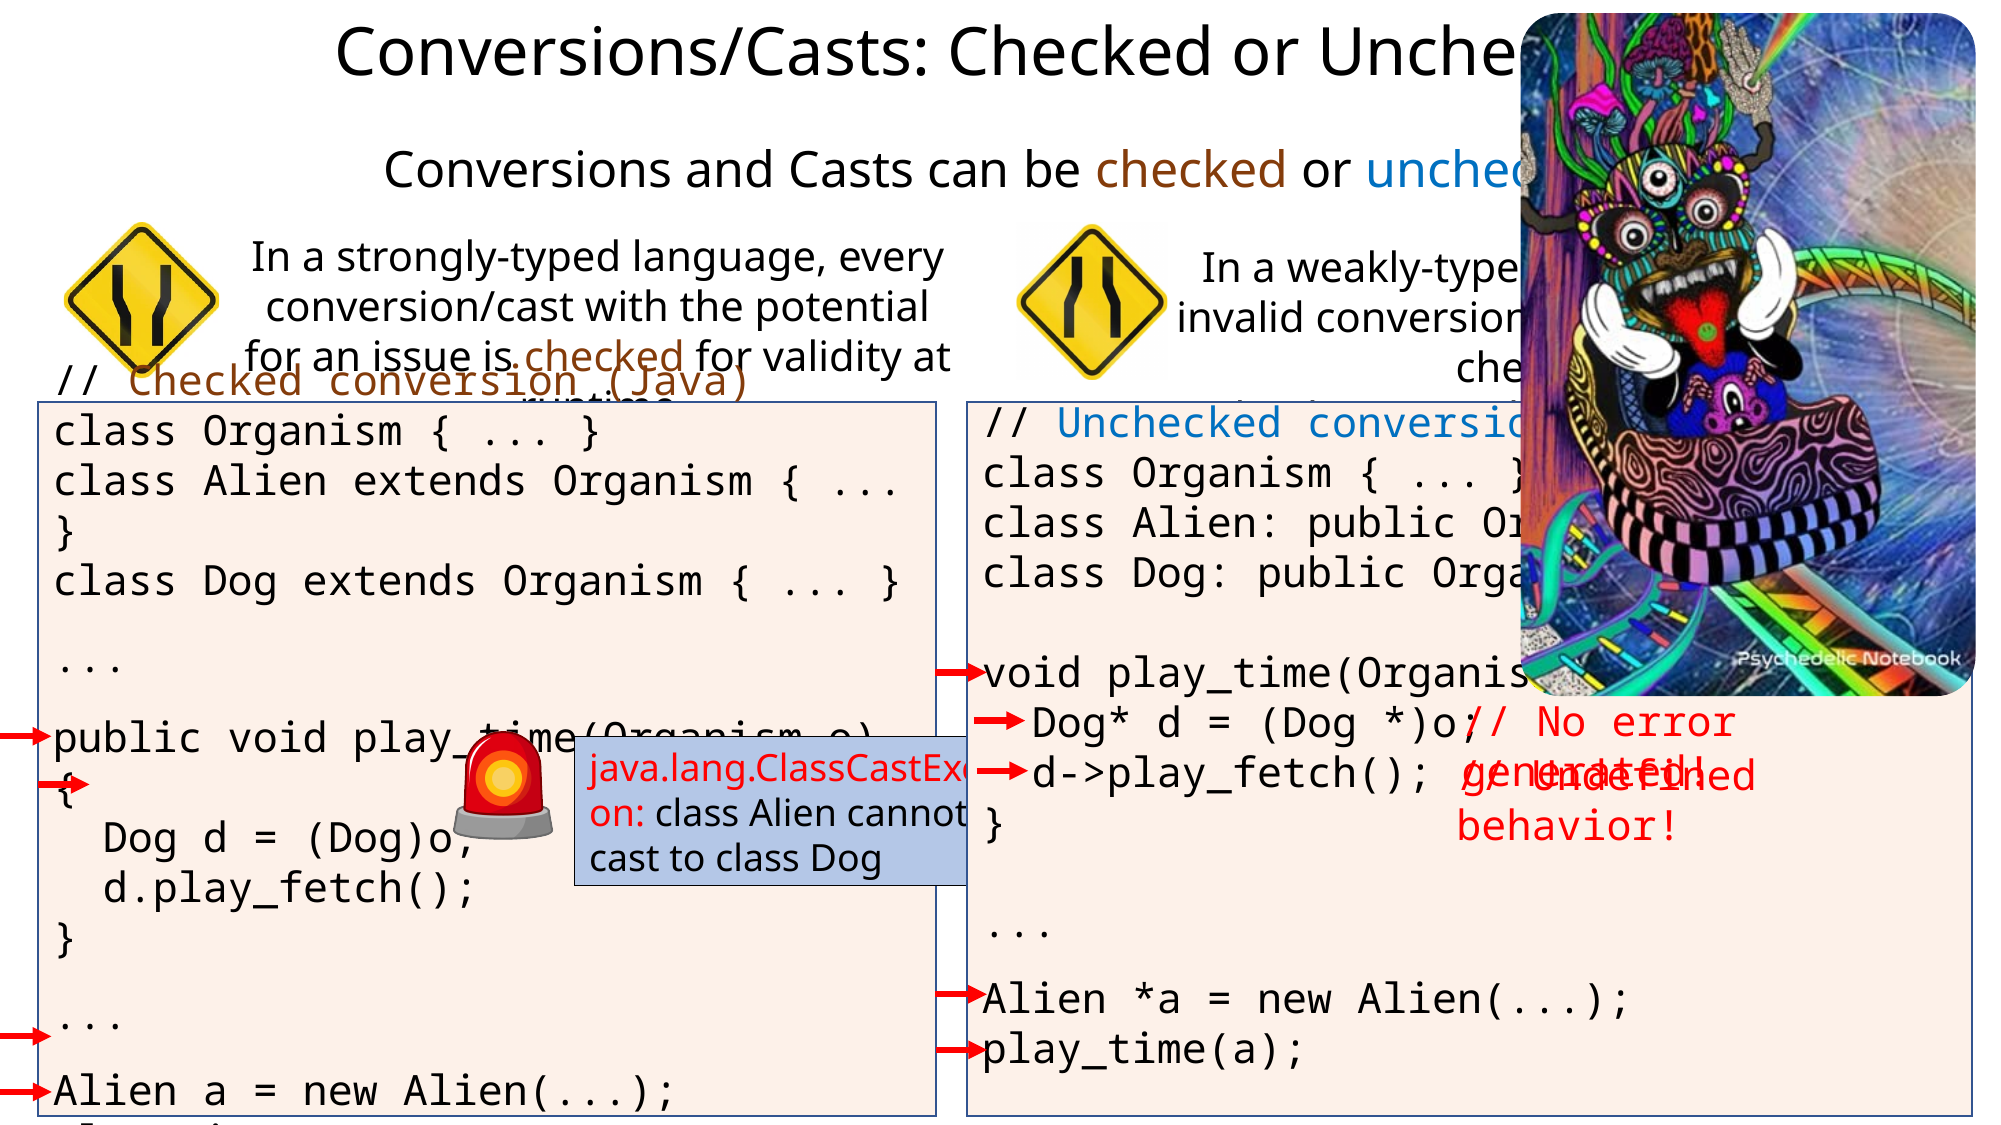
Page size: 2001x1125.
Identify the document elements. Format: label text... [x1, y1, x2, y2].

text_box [1016, 222, 1520, 401]
text_box // Checked conversion (Java) class Organism { ... } class Alien extends Organism { ... } class Dog extends Organism { ... } ... public void play_time(Organism o) { Dog d = (Dog)o; d.play_fetch(); } ... Alien a = new Alien(...); play_time(a); [37, 401, 937, 1117]
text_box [63, 222, 977, 389]
text_box // No error generated! [1446, 687, 2000, 803]
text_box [425, 699, 1084, 888]
title Conversions/Casts: Checked or Unchecked [150, 0, 1850, 148]
text_box // Unchecked conversion (C++) class Organism { ... } class Alien: public Organism { ... } class Dog: public Organism { ... } void play_time(Organism* o) { Dog* d = (Dog *)o; d->play_fetch(); } ... Alien *a = new Alien(...); play_time(a); [966, 401, 1973, 1117]
text_box Conversions and Casts can be checked or unchecked. [327, 129, 1520, 205]
picture [1520, 13, 1976, 697]
text_box // Undefined behavior! [1441, 741, 2000, 857]
